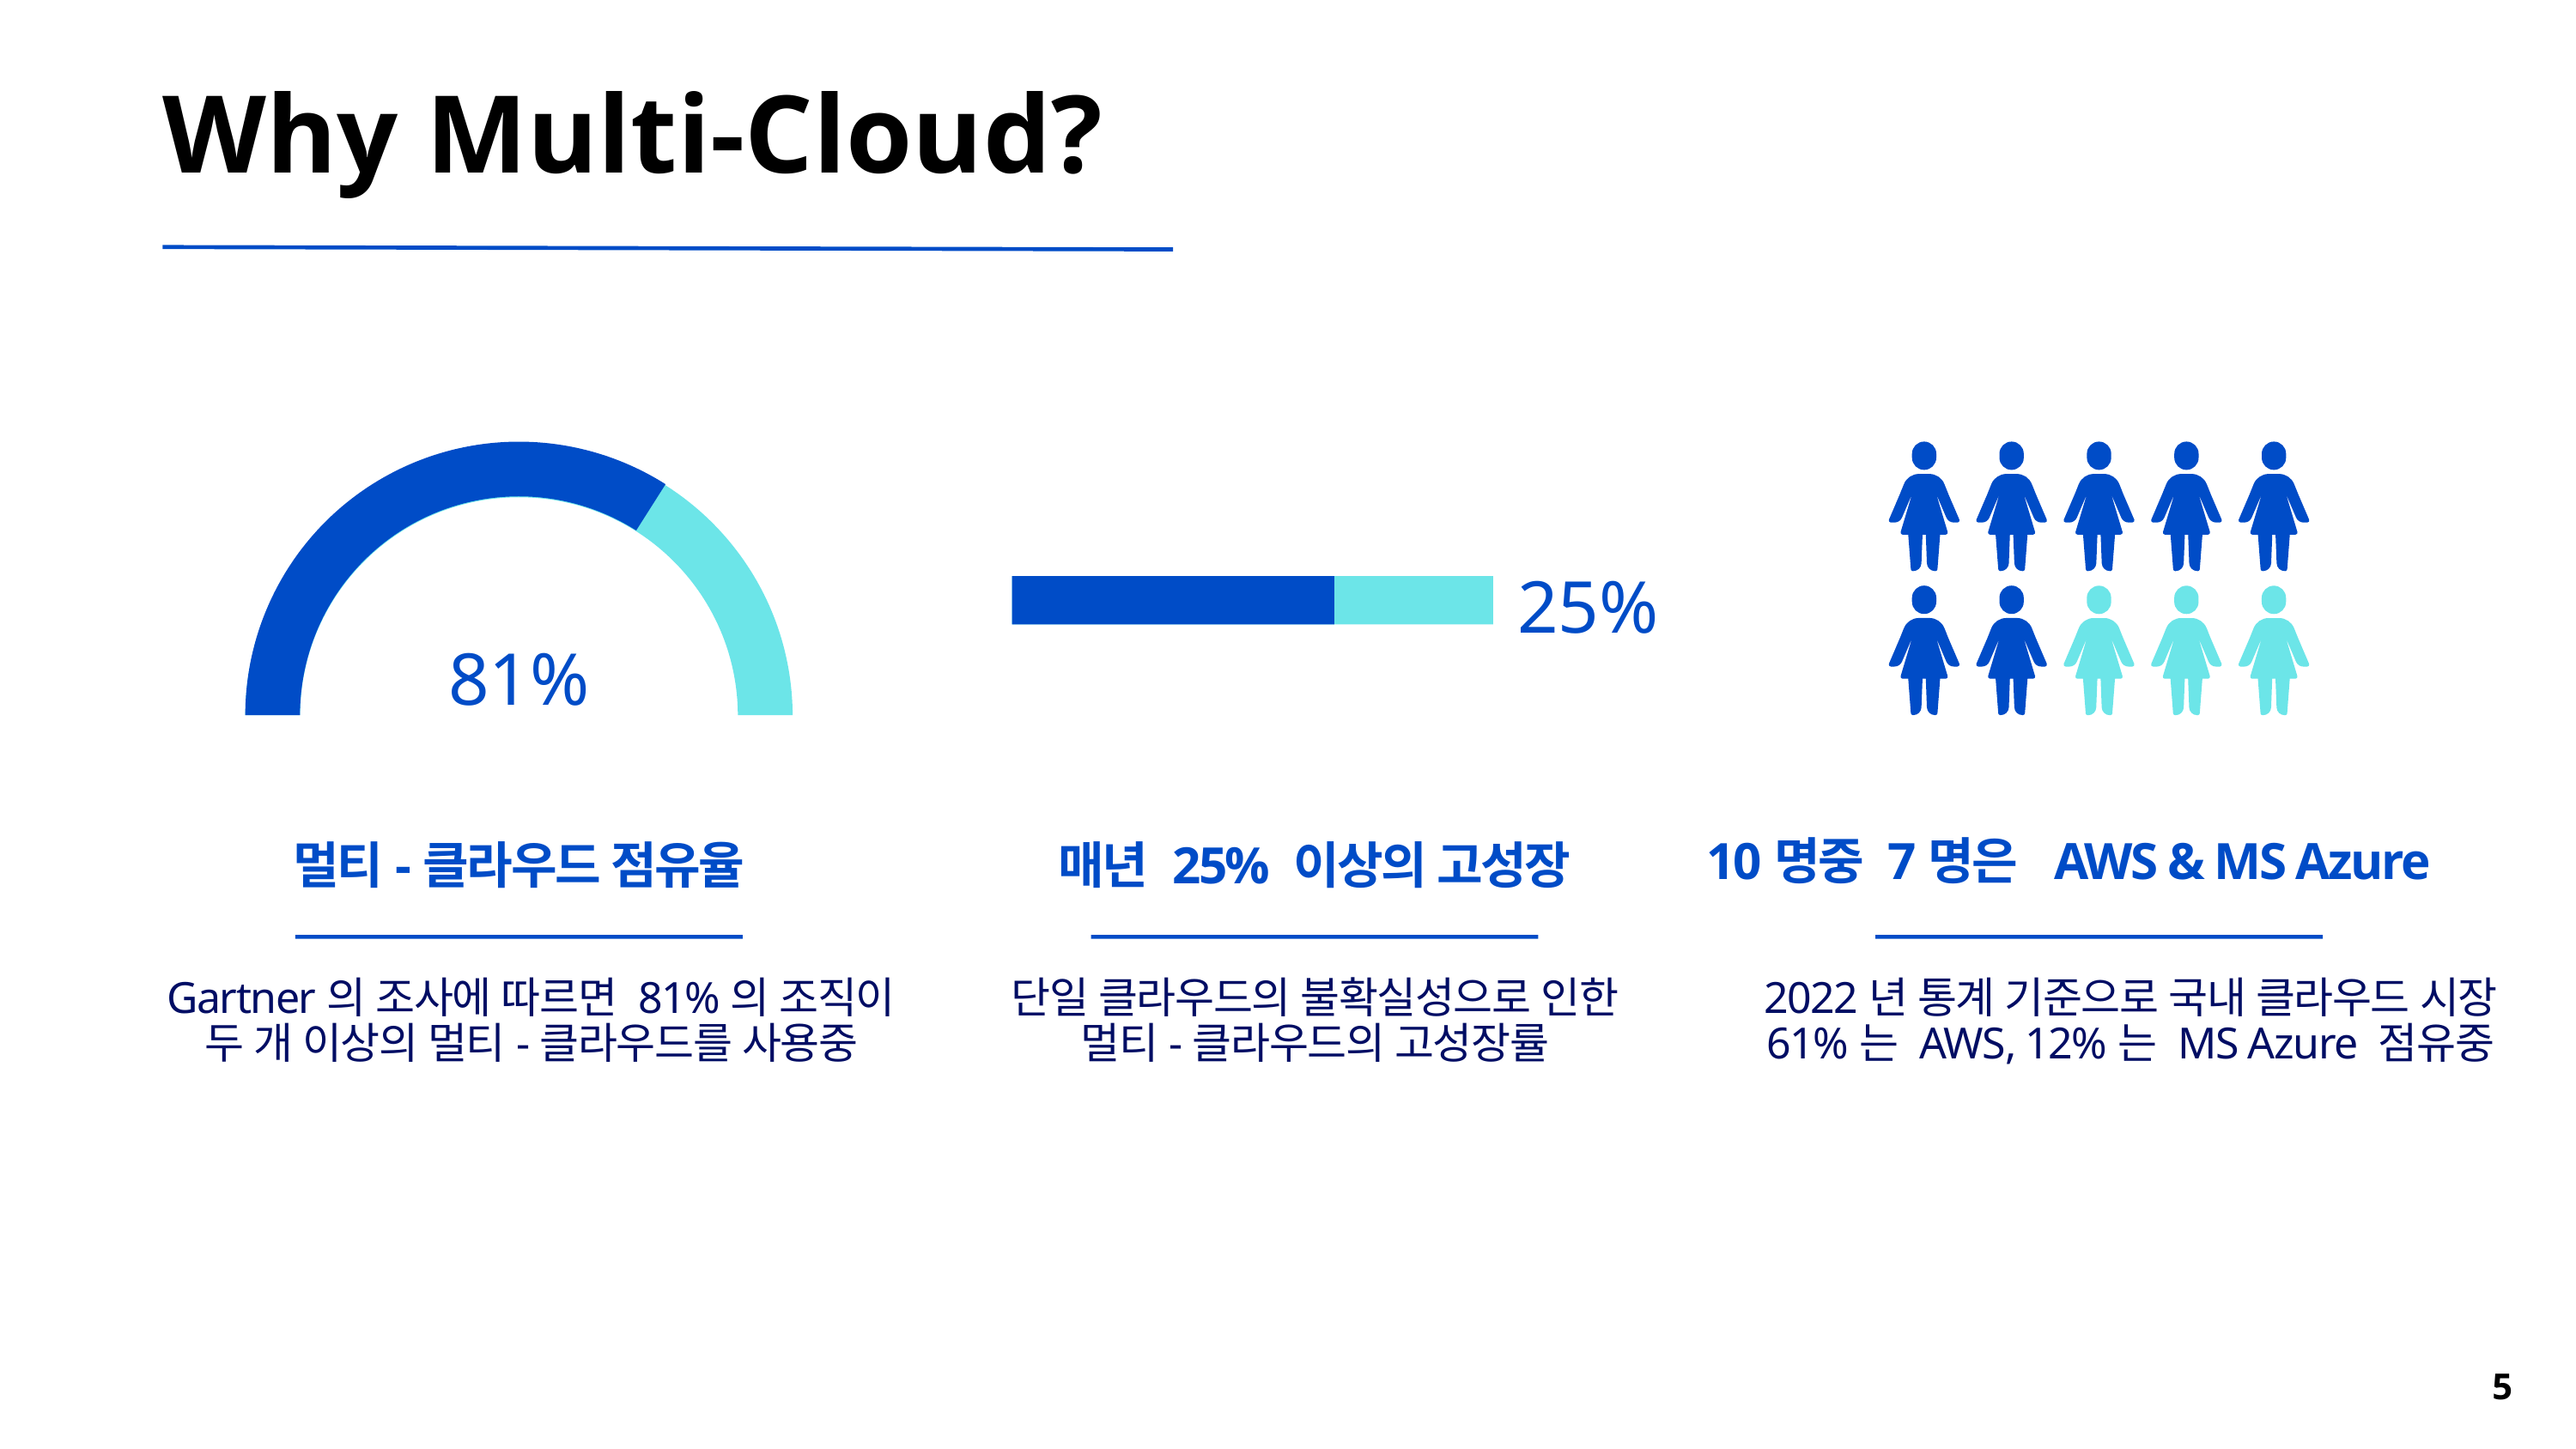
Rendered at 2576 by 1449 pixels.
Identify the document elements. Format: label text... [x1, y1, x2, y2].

text_box 매년 25% 이상의 고성장 [1005, 834, 1625, 894]
text_box 5 [2479, 1357, 2576, 1413]
text_box Why Multi-Cloud? [149, 58, 1159, 201]
text_box 단일 클라우드의 불확실성으로 인한 멀티-클라우드의 고성장률 [885, 977, 1631, 1068]
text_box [245, 441, 793, 718]
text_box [1012, 547, 1670, 643]
text_box 멀티-클라우드 점유율 [210, 834, 829, 894]
text_box Gartner의 조사에 따르면 81%의 조직이 두 개 이상의 멀티-클라우드를 사용중 [85, 977, 885, 1068]
text_box 2022년 통계 기준으로 국내 클라우드 시장 61%는 AWS, 12%는 MS Azure 점유중 [1631, 977, 2576, 1068]
text_box 10명중 7명은 AWS & MS Azure [1706, 829, 2544, 890]
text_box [1887, 441, 2311, 716]
